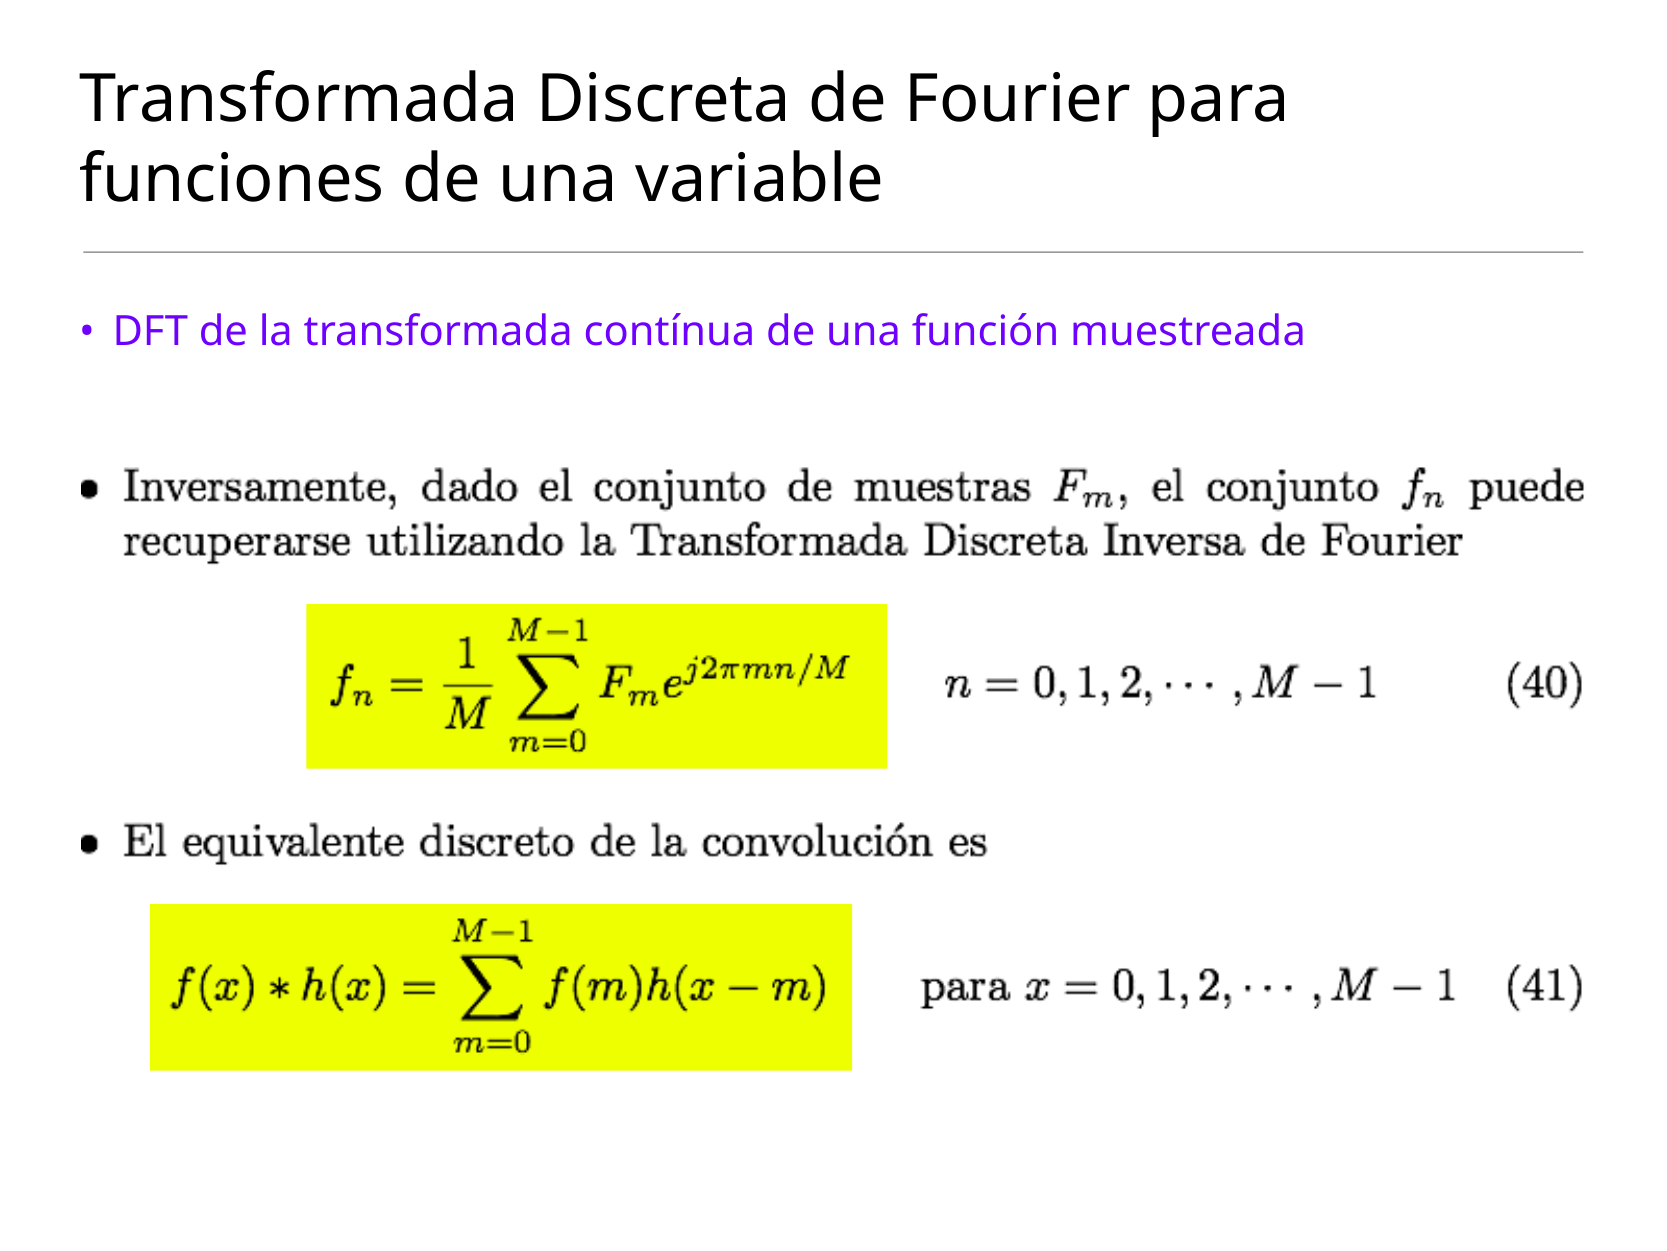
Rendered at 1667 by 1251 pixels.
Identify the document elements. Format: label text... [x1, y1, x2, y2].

list DFT de la transformada contínua de una función muestreada [72, 297, 1595, 1141]
title Transformada Discreta de Fourier para funciones de una variable [72, 41, 1595, 222]
picture [80, 466, 1586, 1055]
text_box [150, 1062, 853, 1071]
